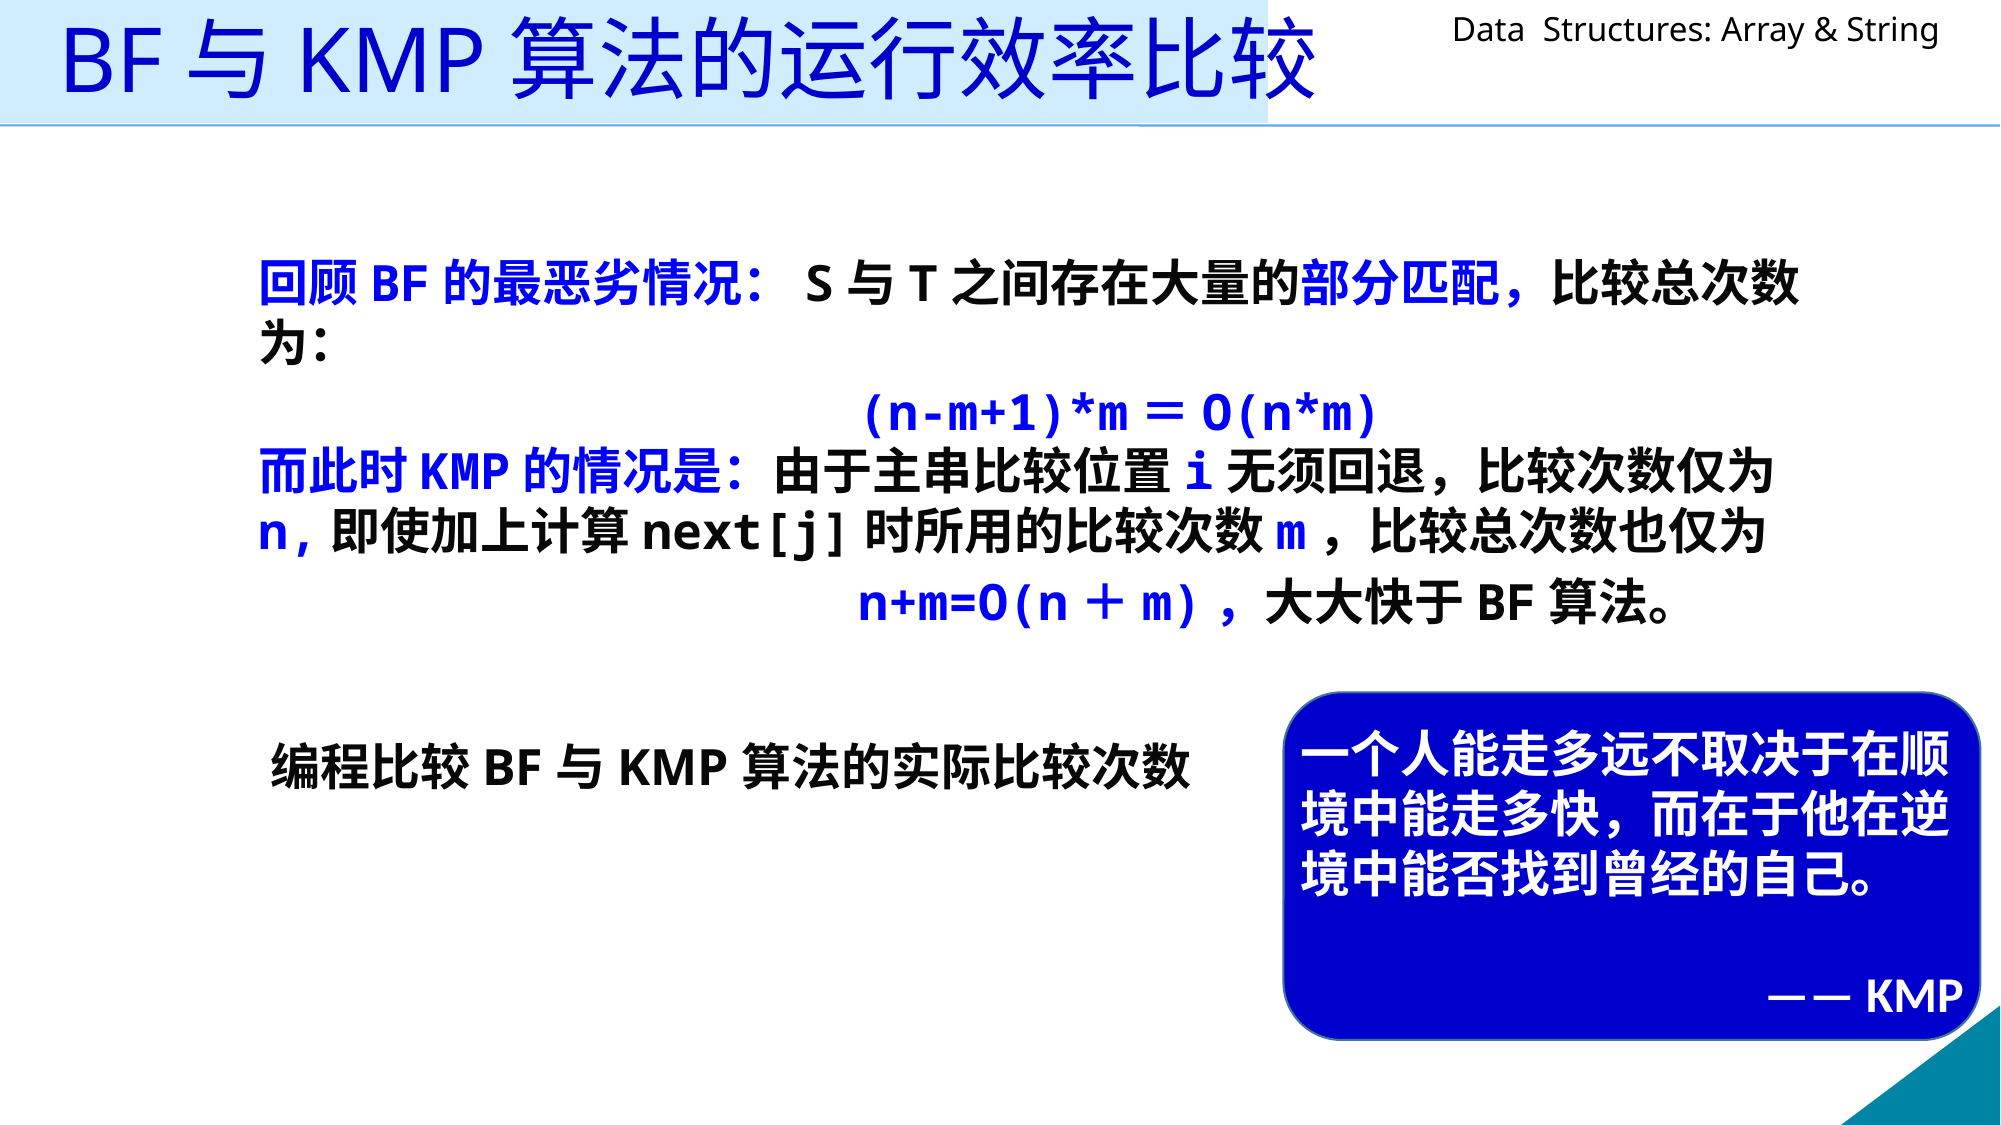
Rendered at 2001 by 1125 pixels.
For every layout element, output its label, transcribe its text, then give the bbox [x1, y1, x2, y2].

text_box 编程比较BF与KMP算法的实际比较次数 [255, 727, 1286, 803]
text_box 而此时KMP的情况是：由于主串比较位置i无须回退，比较次数仅为n,即使加上计算next[j]时所用的比较次数m，比较总次数也仅为 n+m=O(n＋m)，大大快于BF算法。 [244, 449, 1851, 638]
text_box 回顾BF的最恶劣情况：S与T之间存在大量的部分匹配，比较总次数为： (n-m+1)*m＝O(n*m) [244, 243, 1851, 449]
text_box 一个人能走多远不取决于在顺境中能走多快，而在于他在逆境中能否找到曾经的自己。 —— KMP [1282, 691, 1982, 1041]
title BF与KMP算法的运行效率比较 [43, 7, 1769, 121]
